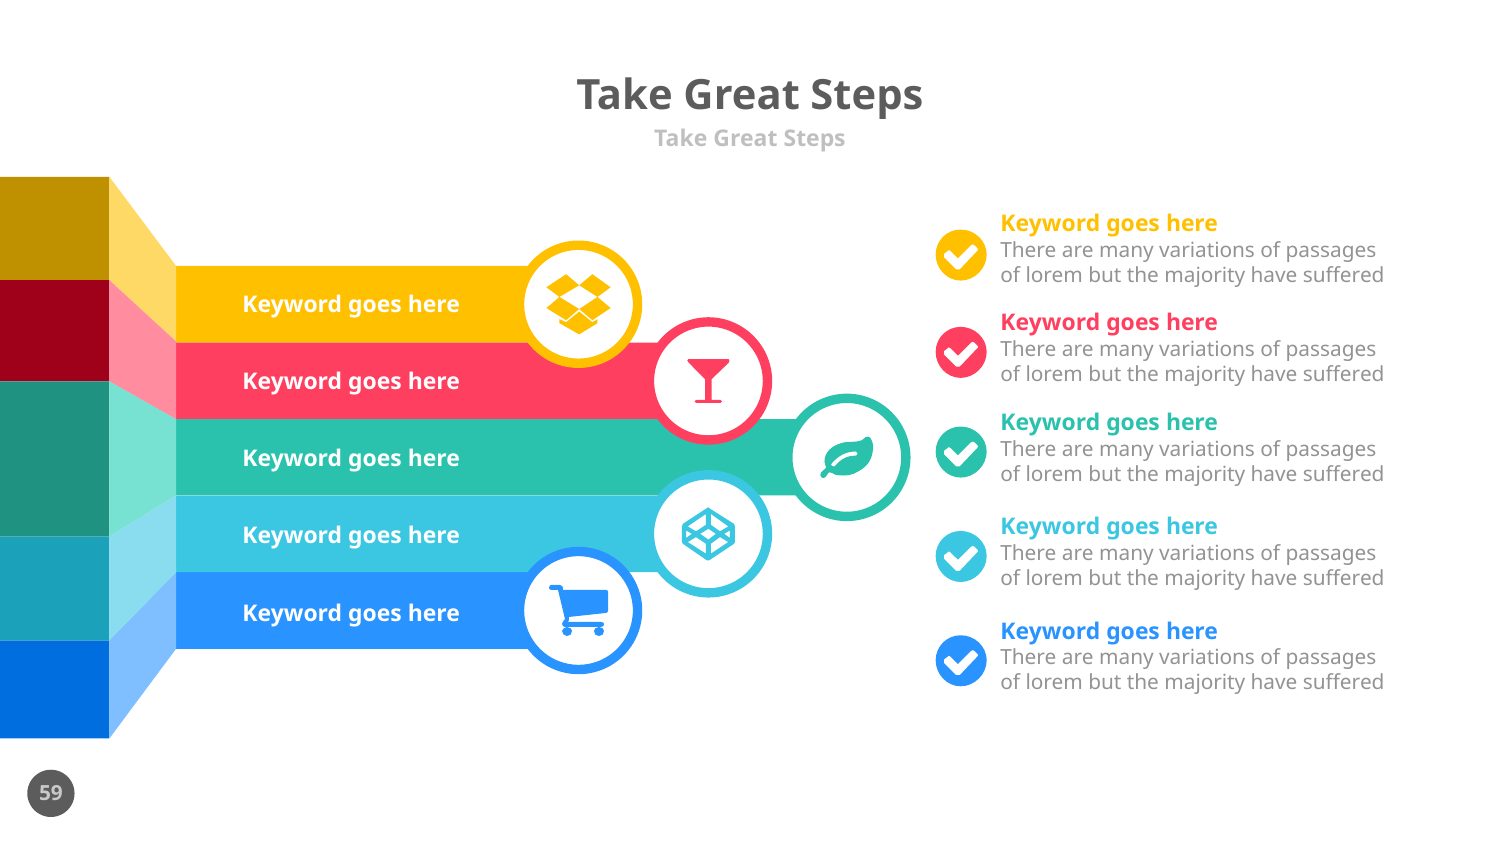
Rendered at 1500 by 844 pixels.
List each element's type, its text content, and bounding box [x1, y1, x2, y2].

text_box [935, 635, 987, 687]
text_box [859, 397, 908, 518]
text_box [859, 436, 874, 471]
text_box Keyword goes here There are many variations of passages of lorem but the majority have suffered [1000, 512, 1391, 590]
text_box Keyword goes here There are many variations of passages of lorem but the majority have suffered [1000, 407, 1391, 486]
text_box [935, 426, 987, 478]
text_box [0, 545, 713, 641]
list Take Great Steps [412, 121, 1088, 155]
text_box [0, 176, 590, 279]
text_box Keyword goes here There are many variations of passages of lorem but the majority have suffered [1000, 616, 1391, 694]
title Take Great Steps [287, 63, 1213, 122]
text_box Keyword goes here There are many variations of passages of lorem but the majority have suffered [1000, 208, 1391, 287]
text_box [935, 530, 987, 582]
slide_number 59 [13, 770, 89, 816]
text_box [0, 648, 590, 739]
text_box [593, 649, 626, 670]
text_box [717, 546, 769, 595]
text_box [935, 326, 987, 378]
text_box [0, 279, 713, 380]
text_box [717, 359, 730, 374]
text_box [593, 244, 634, 278]
text_box Keyword goes here There are many variations of passages of lorem but the majority have suffered [1000, 307, 1391, 386]
text_box [717, 320, 770, 379]
text_box [717, 546, 731, 556]
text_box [0, 381, 855, 537]
text_box [935, 229, 987, 281]
